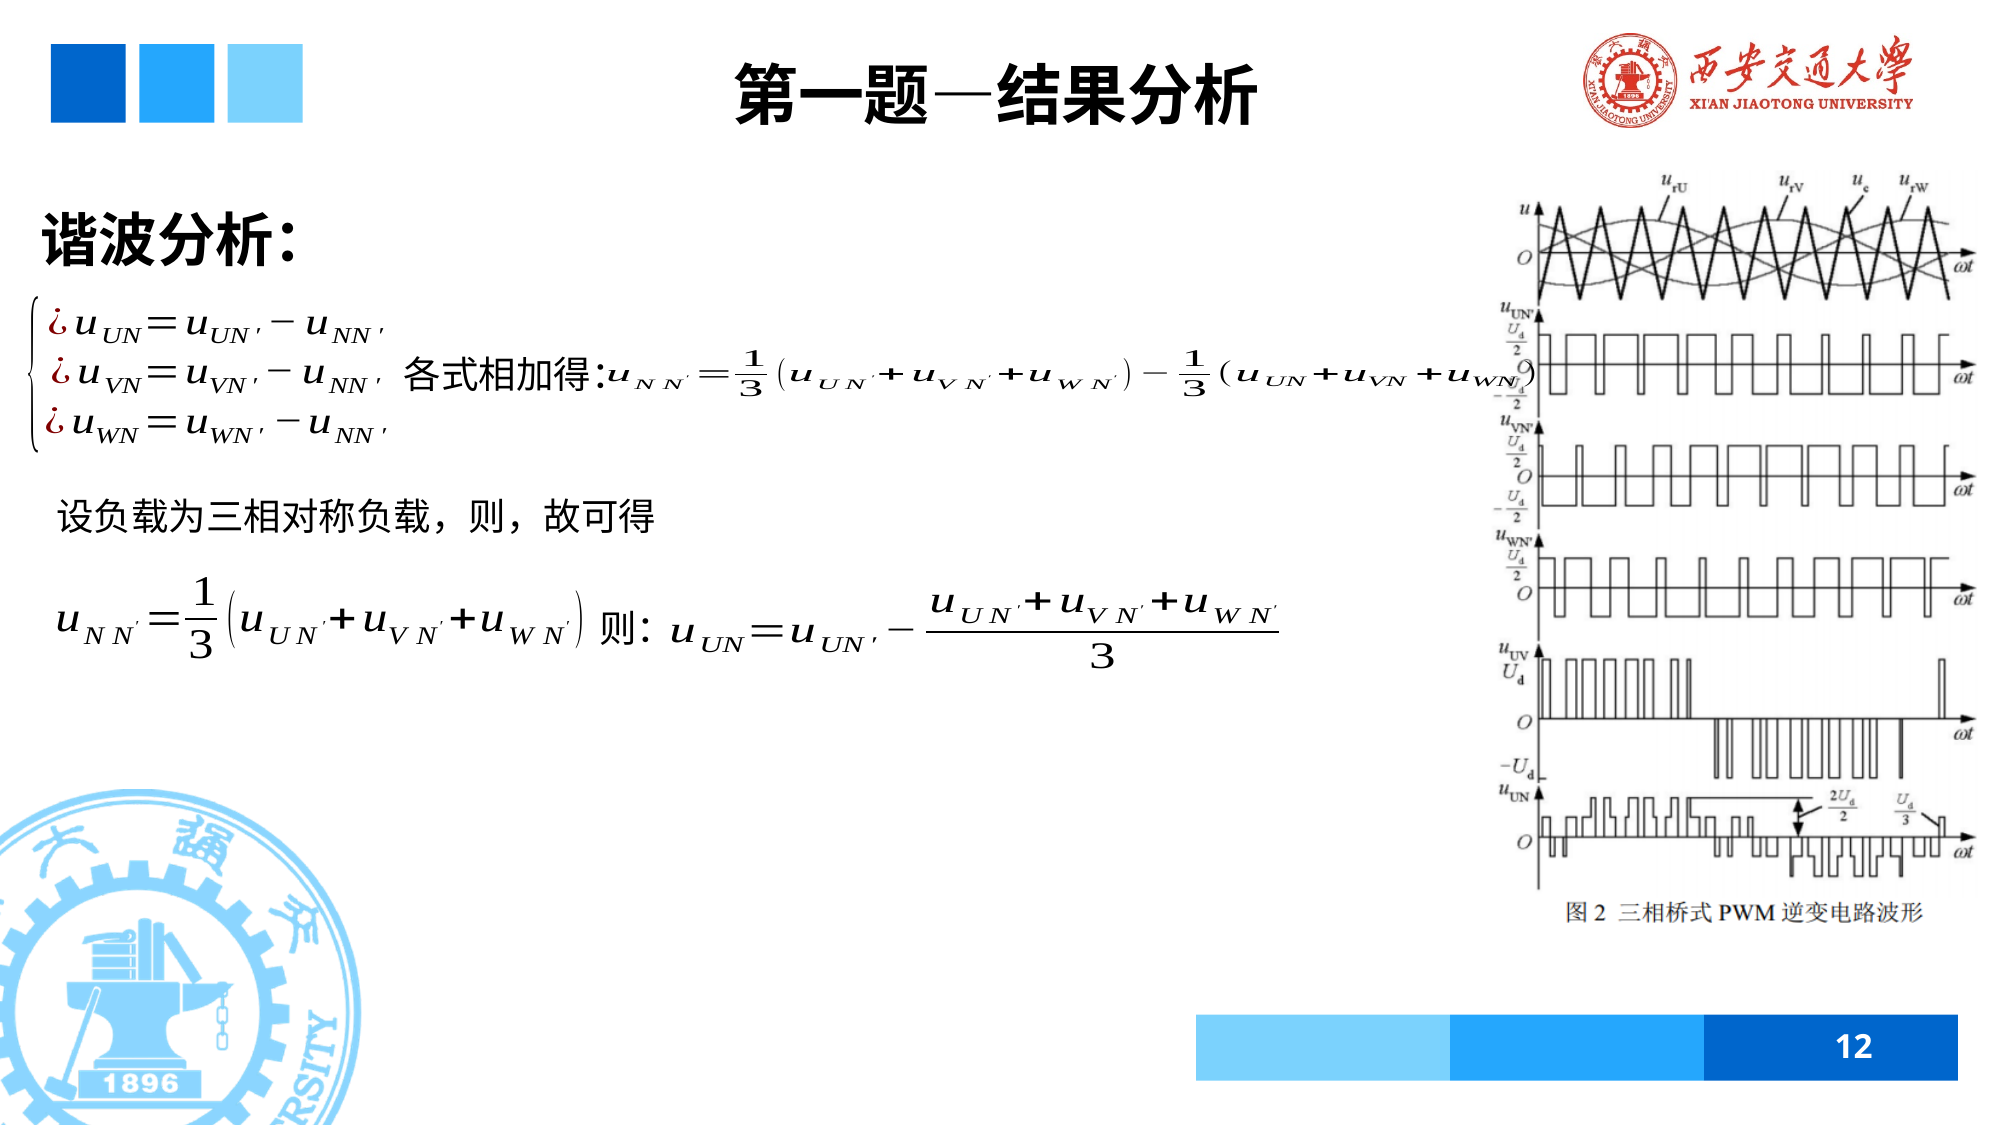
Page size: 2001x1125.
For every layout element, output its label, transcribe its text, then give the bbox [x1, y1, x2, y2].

slide_number 12 [1437, 1017, 1888, 1078]
text_box 各式相加得： [389, 343, 694, 404]
picture [0, 789, 366, 1125]
picture [1583, 33, 1913, 128]
title 第一题—结果分析 [716, 39, 1283, 142]
text_box 则： [584, 597, 889, 658]
text_box 谐波分析： [26, 160, 320, 281]
picture [1470, 160, 2000, 931]
